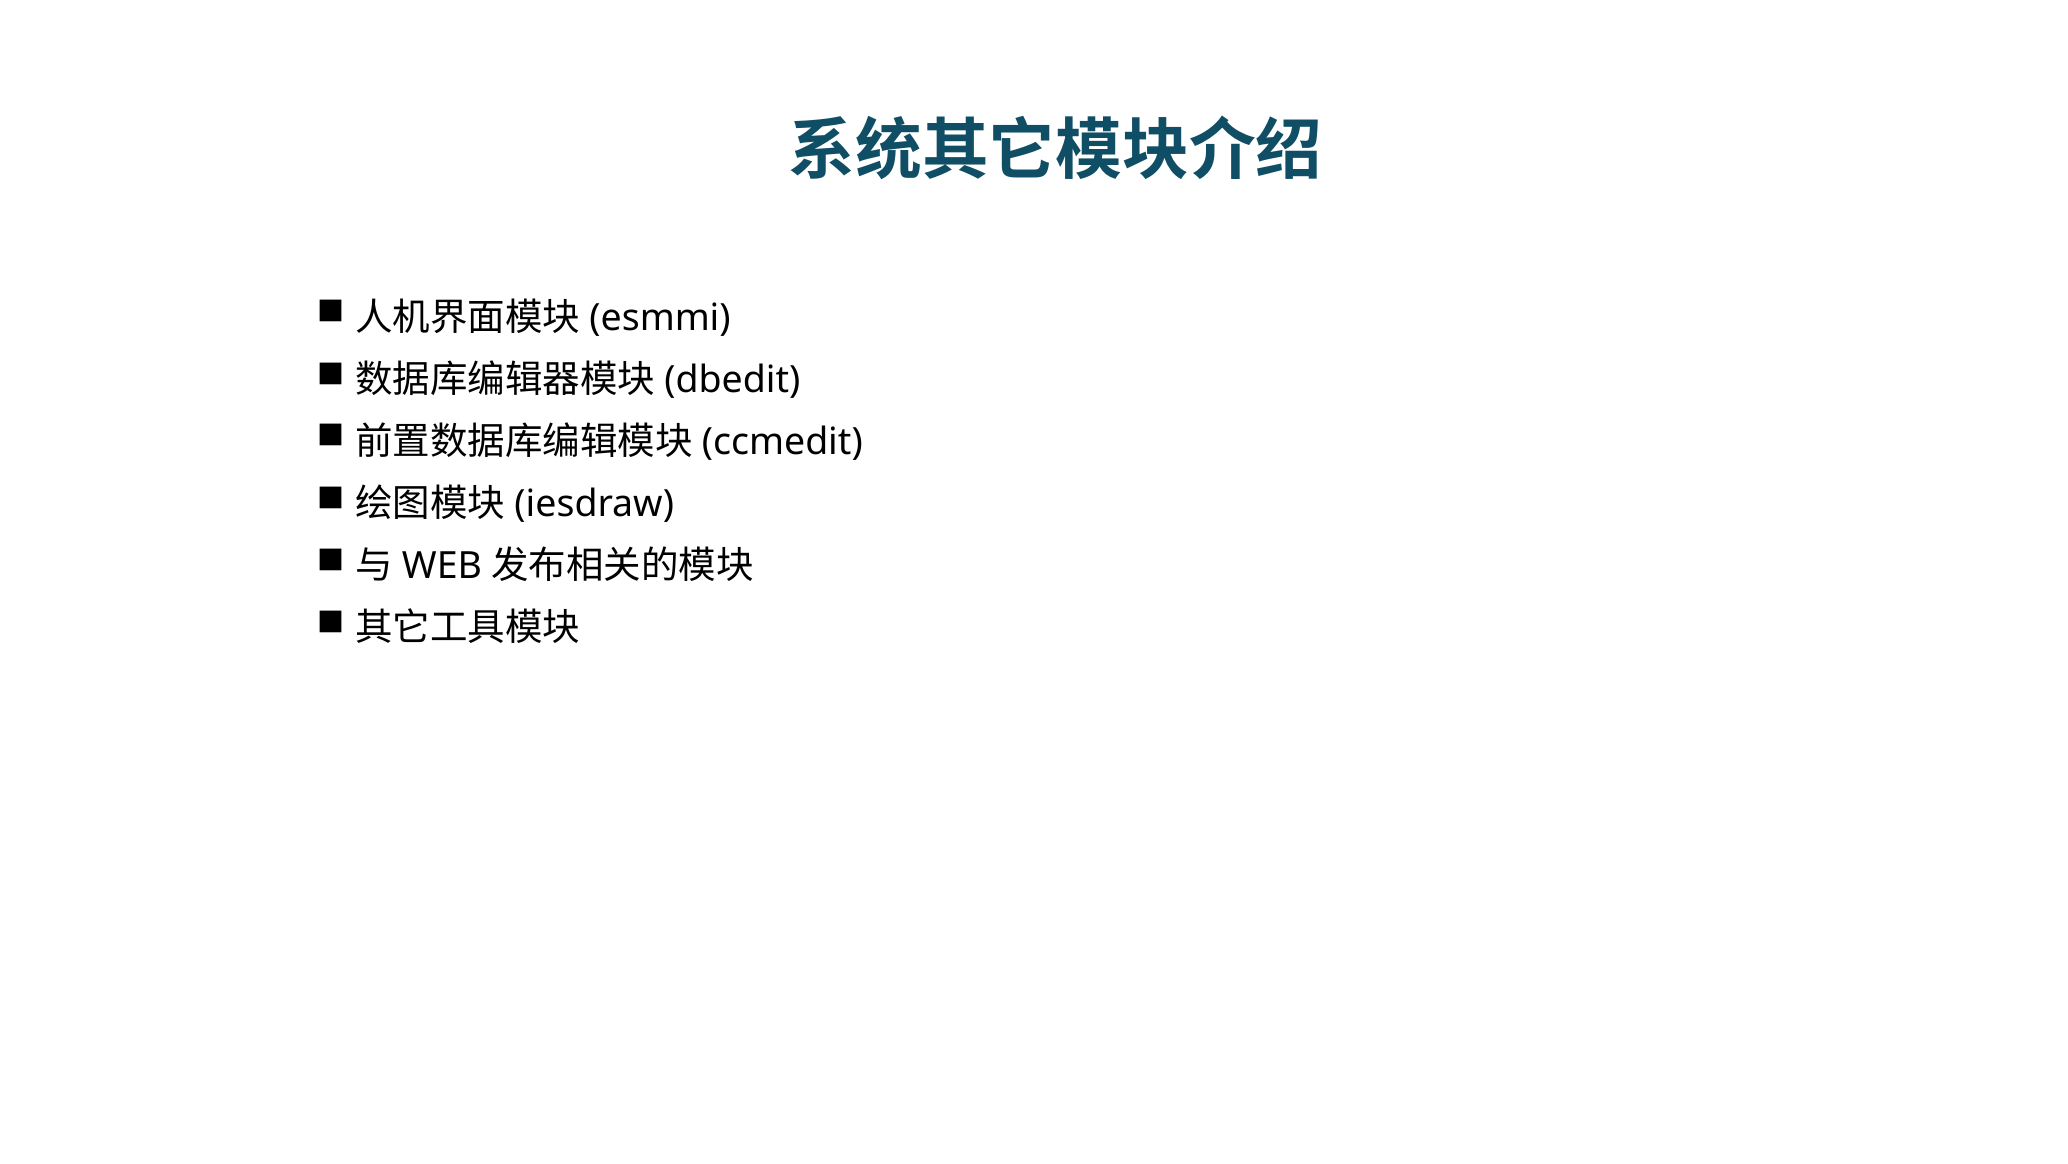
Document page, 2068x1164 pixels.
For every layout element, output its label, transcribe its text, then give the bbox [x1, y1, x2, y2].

title 系统其它模块介绍 [549, 97, 1562, 206]
list 人机界面模块(esmmi) 数据库编辑器模块(dbedit) 前置数据库编辑模块(ccmedit) 绘图模块(iesdraw) 与WEB发布相关的模块 其它工具模块 [301, 290, 1769, 1067]
